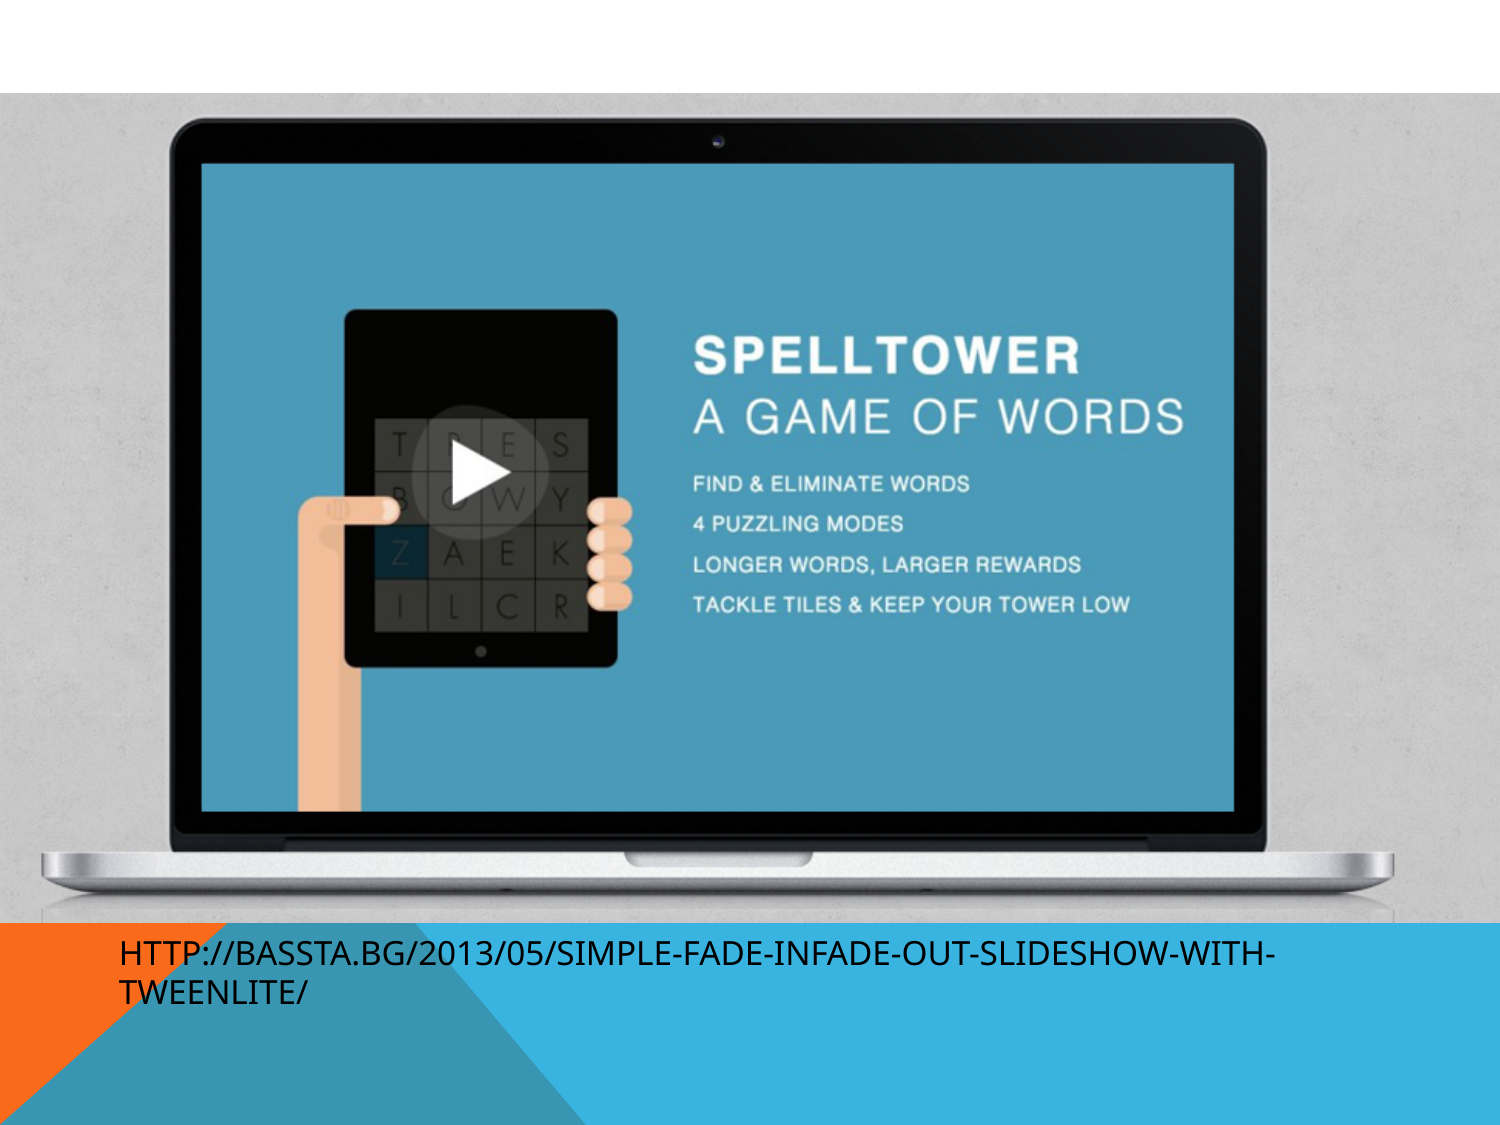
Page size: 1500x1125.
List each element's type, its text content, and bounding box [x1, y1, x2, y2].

title http://bassta.bg/2013/05/simple-fade-infade-out-slideshow-with-tweenlite/ [103, 931, 1454, 1030]
picture [0, 93, 1500, 923]
